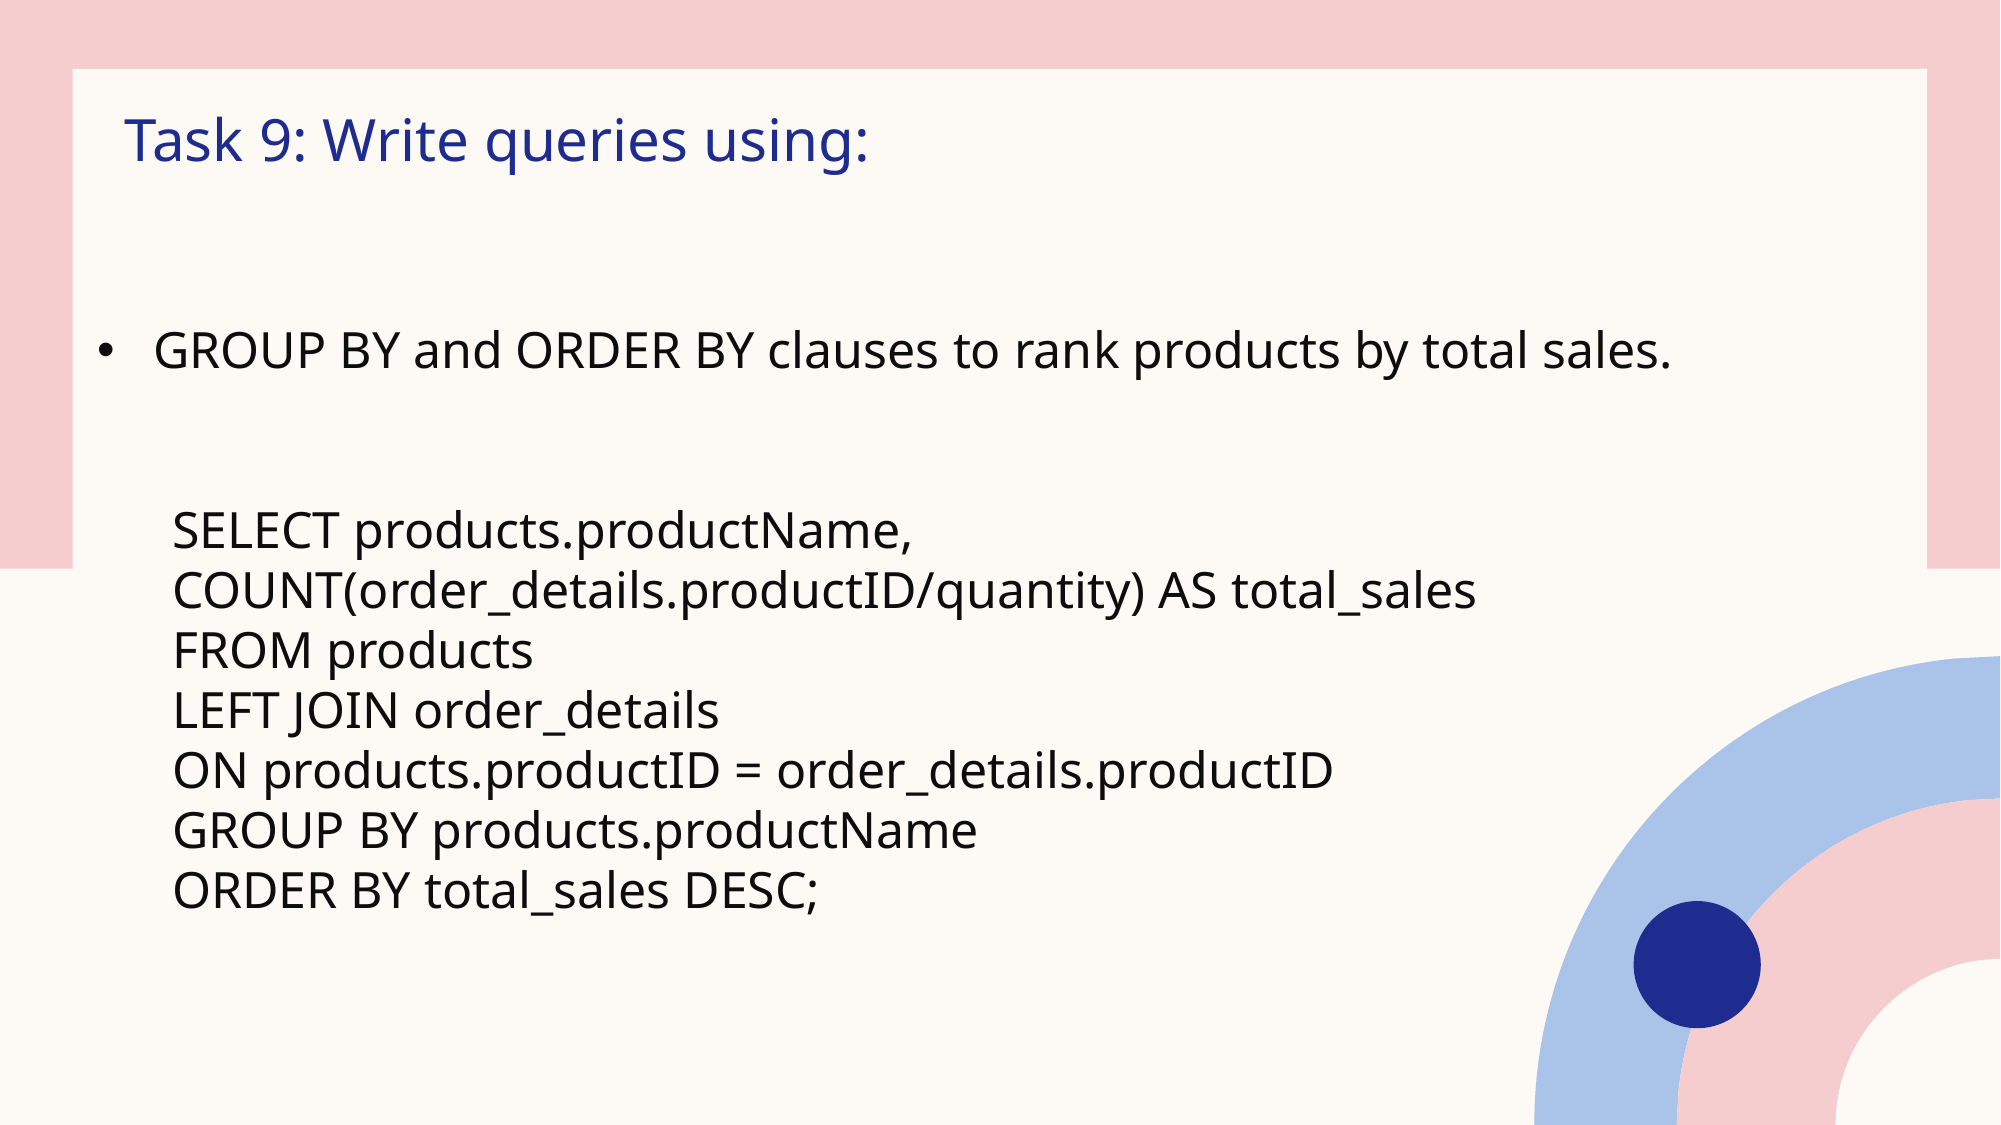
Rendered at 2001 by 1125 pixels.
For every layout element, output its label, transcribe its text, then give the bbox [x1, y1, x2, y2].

text_box Task 9: Write queries using: [109, 95, 1891, 191]
text_box GROUP BY and ORDER BY clauses to rank products by total sales. SELECT products.productName, COUNT(order_details.productID/quantity) AS total_sales FROM products LEFT JOIN order_details ON products.productID = order_details.productID GROUP BY products.productName ORDER BY total_sales DESC; [82, 191, 1891, 1047]
